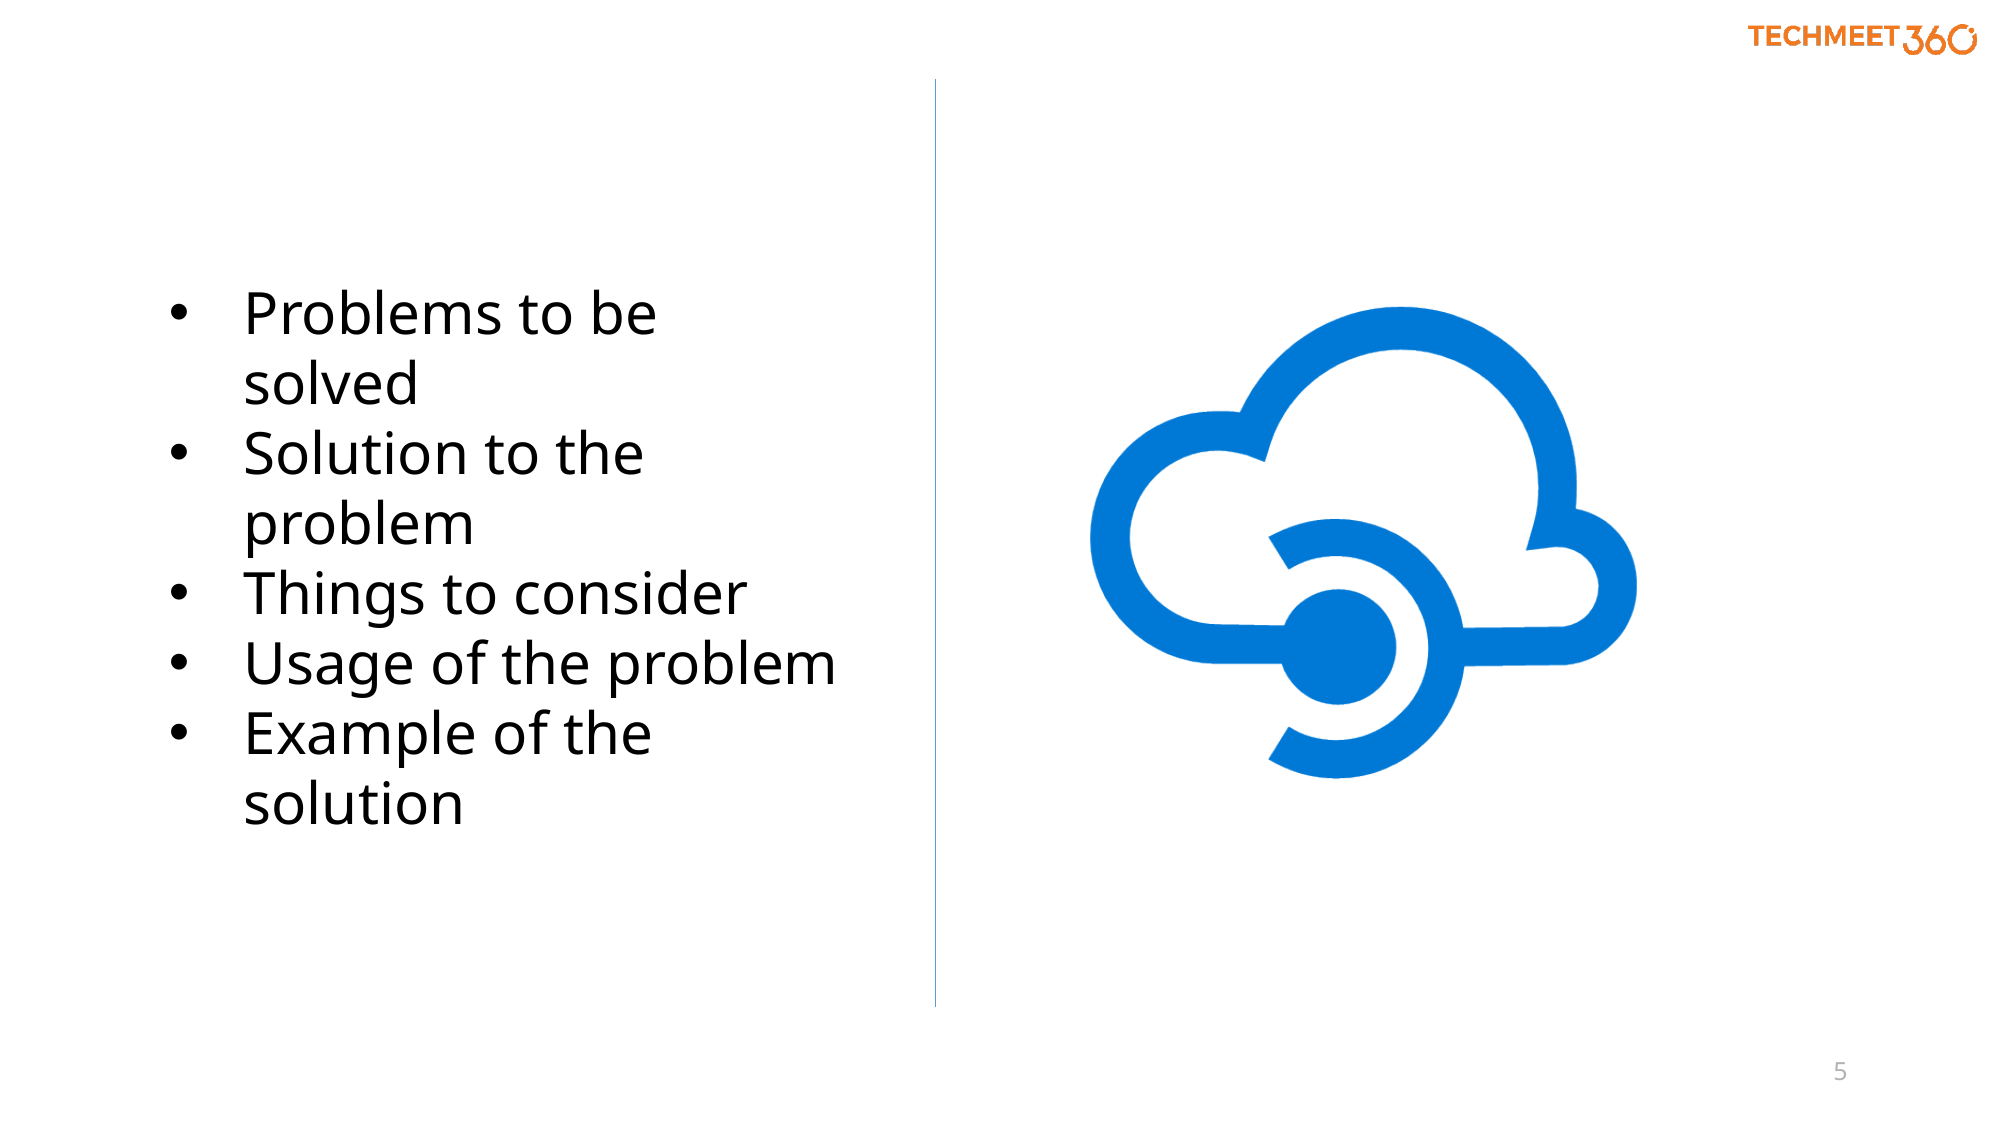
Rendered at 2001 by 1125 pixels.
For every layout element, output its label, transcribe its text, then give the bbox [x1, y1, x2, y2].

picture [1089, 268, 1638, 817]
slide_number 5 [1412, 1042, 1863, 1103]
picture [1748, 24, 1977, 55]
text_box Problems to be solved Solution to the problem Things to consider Usage of the problem Example of the solution [153, 268, 862, 844]
